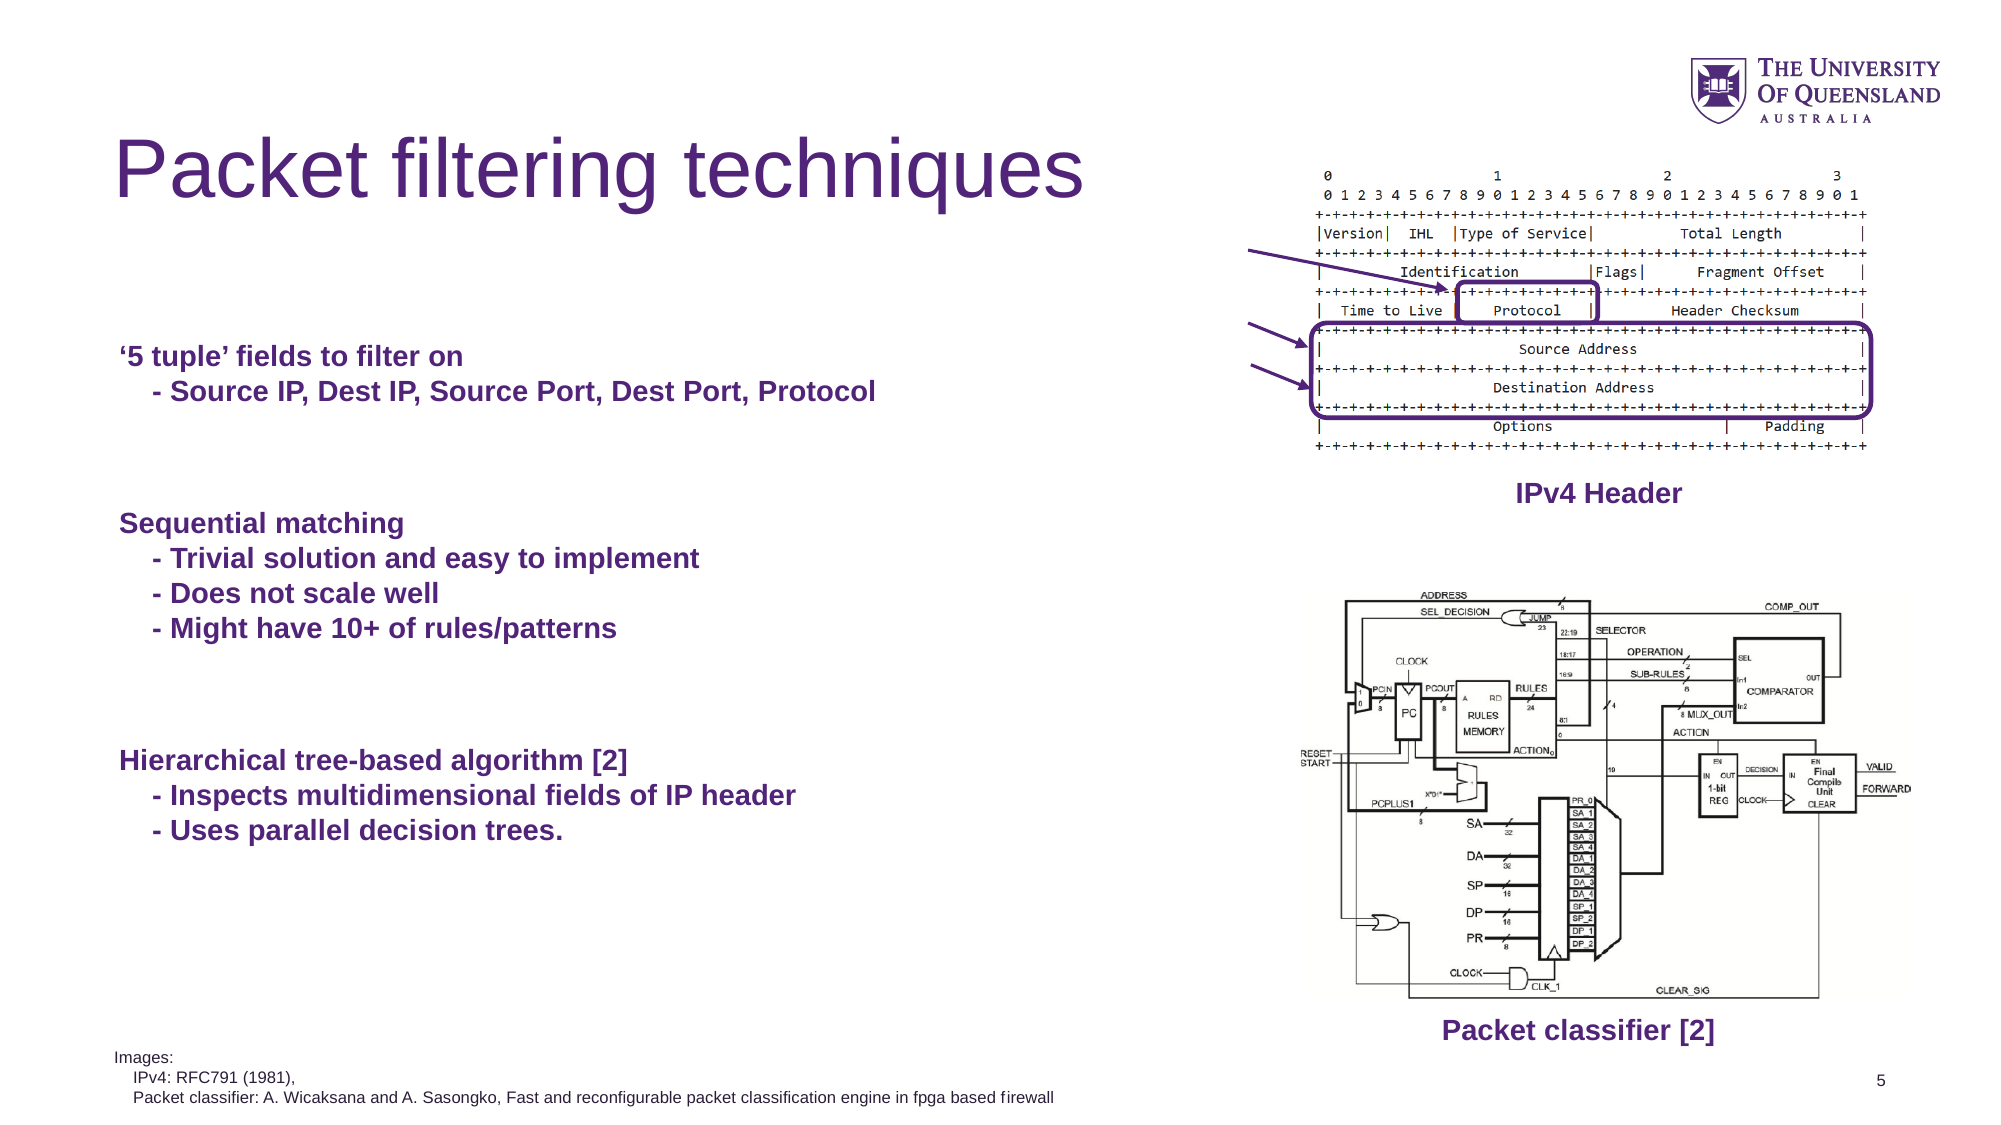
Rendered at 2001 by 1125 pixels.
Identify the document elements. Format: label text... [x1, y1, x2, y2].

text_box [1248, 250, 1449, 290]
picture [1287, 574, 1928, 1012]
title Packet filtering techniques [114, 125, 1886, 203]
footer Images: IPv4: RFC791 (1981), Packet classifier: A. Wicaksana and A. Sasongko, Fast and reconfigurable packet classification engine in fpga based firewall [114, 1058, 1390, 1094]
text_box IPv4 Header [1410, 467, 1789, 518]
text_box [1250, 364, 1312, 390]
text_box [1248, 322, 1309, 348]
slide_number 5 [1838, 1070, 1886, 1089]
picture [1308, 159, 1888, 459]
list ‘5 tuple’ fields to filter on - Source IP, Dest IP, Source Port, Dest Port, Protocol Sequential matching - Trivial solution and easy to implement - Does not scale well - Might have 10+ of rules/patterns Hierarchical tree-based algorithm [2] - Inspects multidimensional fields of IP header - Uses parallel decision trees. [119, 336, 946, 1004]
text_box Packet classifier [2] [1389, 1012, 1768, 1054]
picture [1691, 58, 1940, 124]
